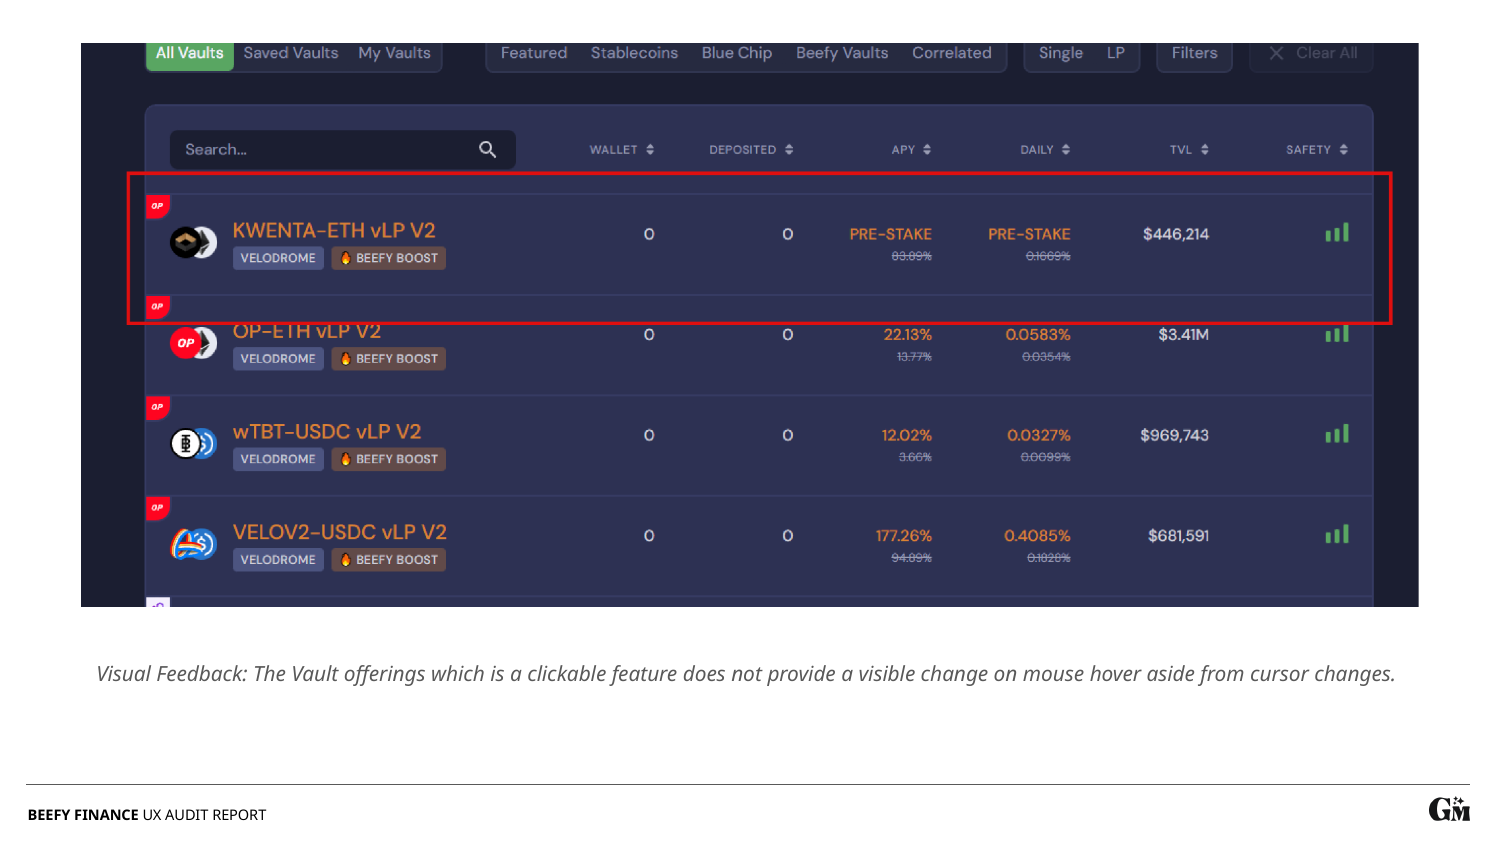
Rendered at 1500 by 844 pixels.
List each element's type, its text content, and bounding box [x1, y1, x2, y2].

text_box Visual Feedback: The Vault offerings which is a clickable feature does not provide a visible change on mouse hover aside from cursor changes. [81, 633, 1419, 701]
picture [80, 42, 1419, 607]
picture [1429, 796, 1470, 821]
